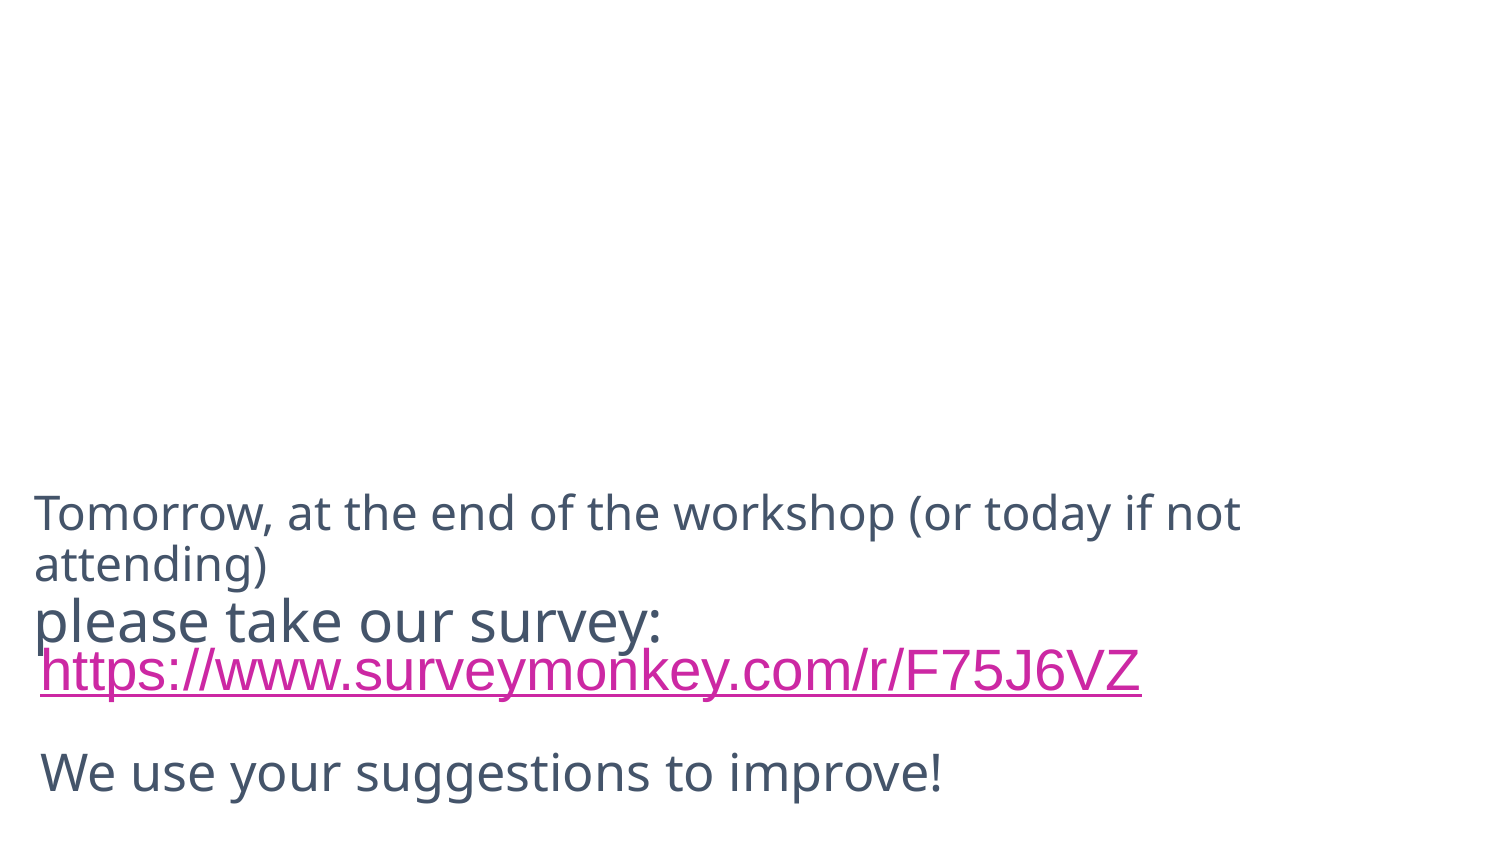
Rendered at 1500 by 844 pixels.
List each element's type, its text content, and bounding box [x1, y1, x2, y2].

text_box We use your suggestions to improve! [25, 731, 1500, 818]
text_box Tomorrow, at the end of the workshop (or today if not attending) please take our survey: [18, 473, 1482, 673]
text_box https://www.surveymonkey.com/r/F75J6VZ [25, 673, 1451, 719]
